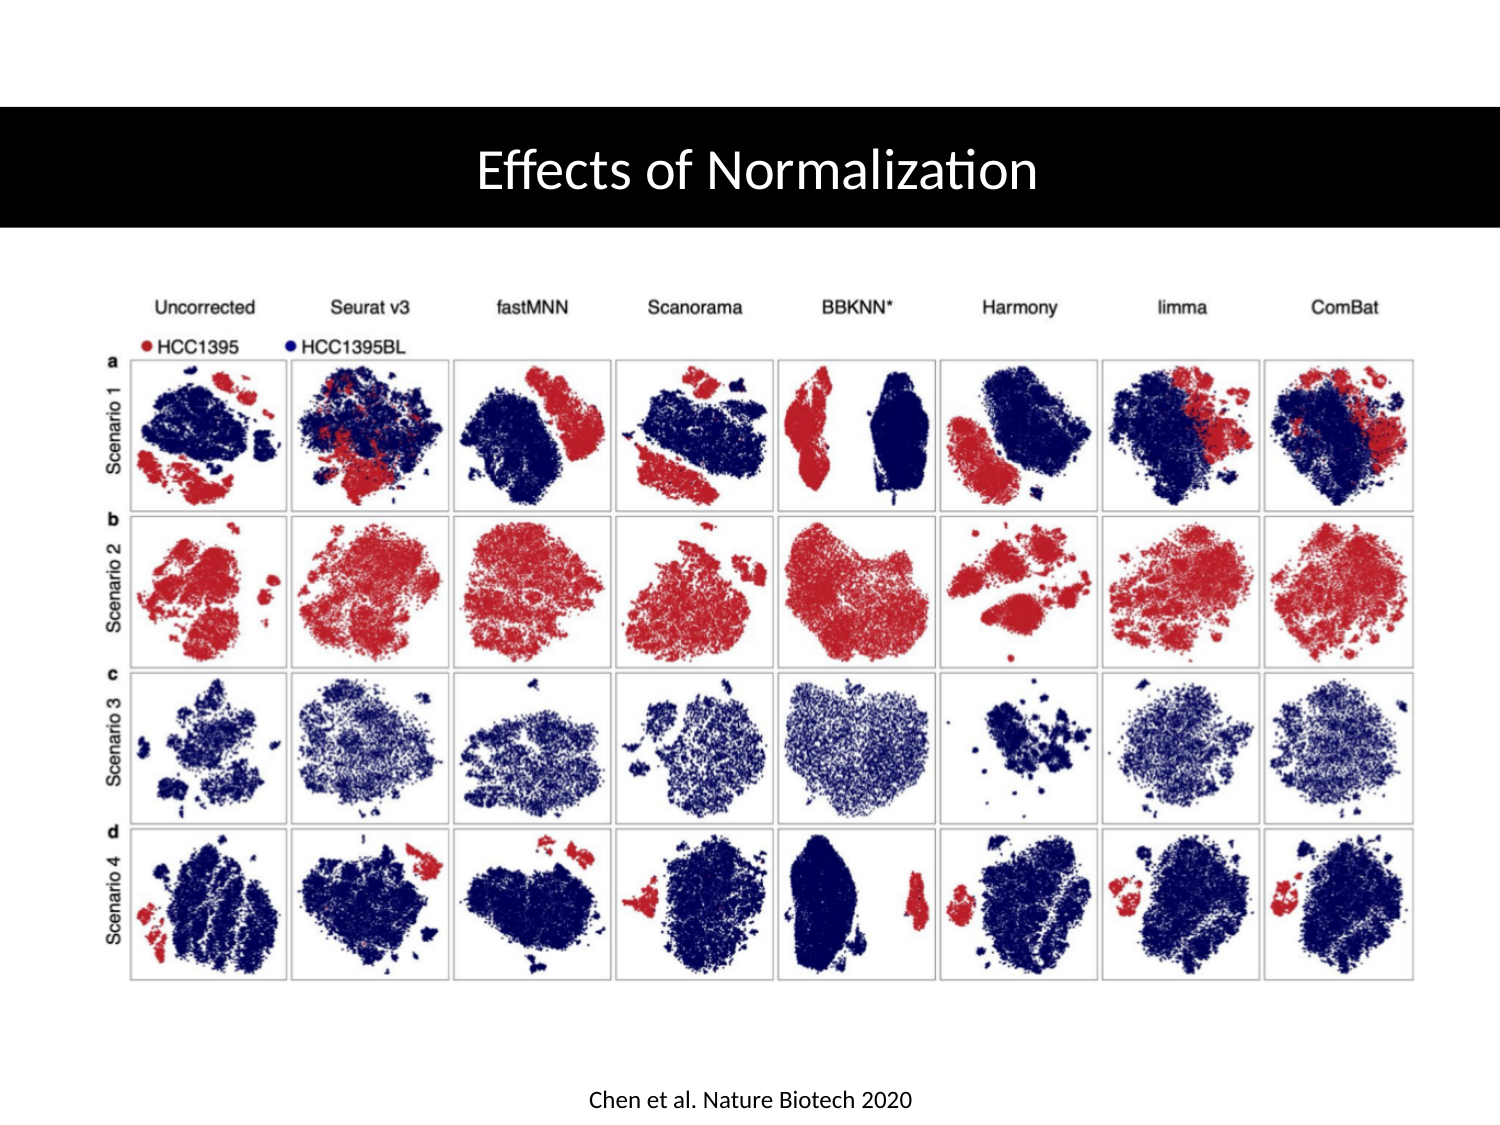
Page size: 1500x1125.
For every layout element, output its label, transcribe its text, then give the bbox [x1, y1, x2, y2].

text_box [0, 105, 1500, 230]
title Effects of Normalization [68, 105, 1448, 228]
text_box Chen et al. Nature Biotech 2020 [458, 1075, 1044, 1121]
picture [78, 282, 1422, 988]
